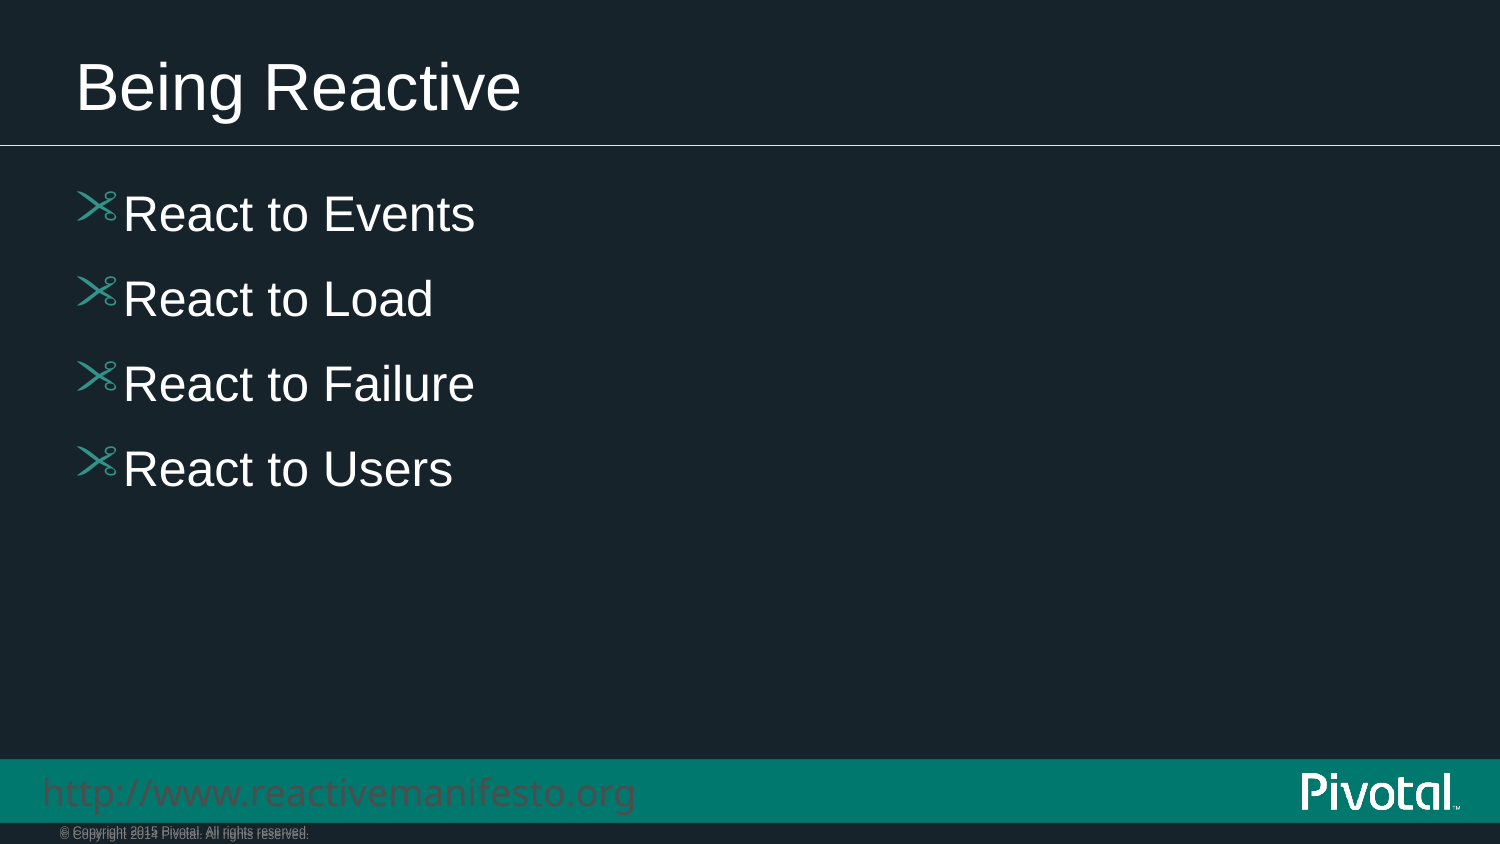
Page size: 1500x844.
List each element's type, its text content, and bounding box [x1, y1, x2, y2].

title Being Reactive [74, 51, 1426, 113]
list React to Events React to Load React to Failure React to Users [74, 181, 1478, 720]
text_box http://www.reactivemanifesto.org [27, 761, 652, 822]
picture [1302, 773, 1460, 810]
